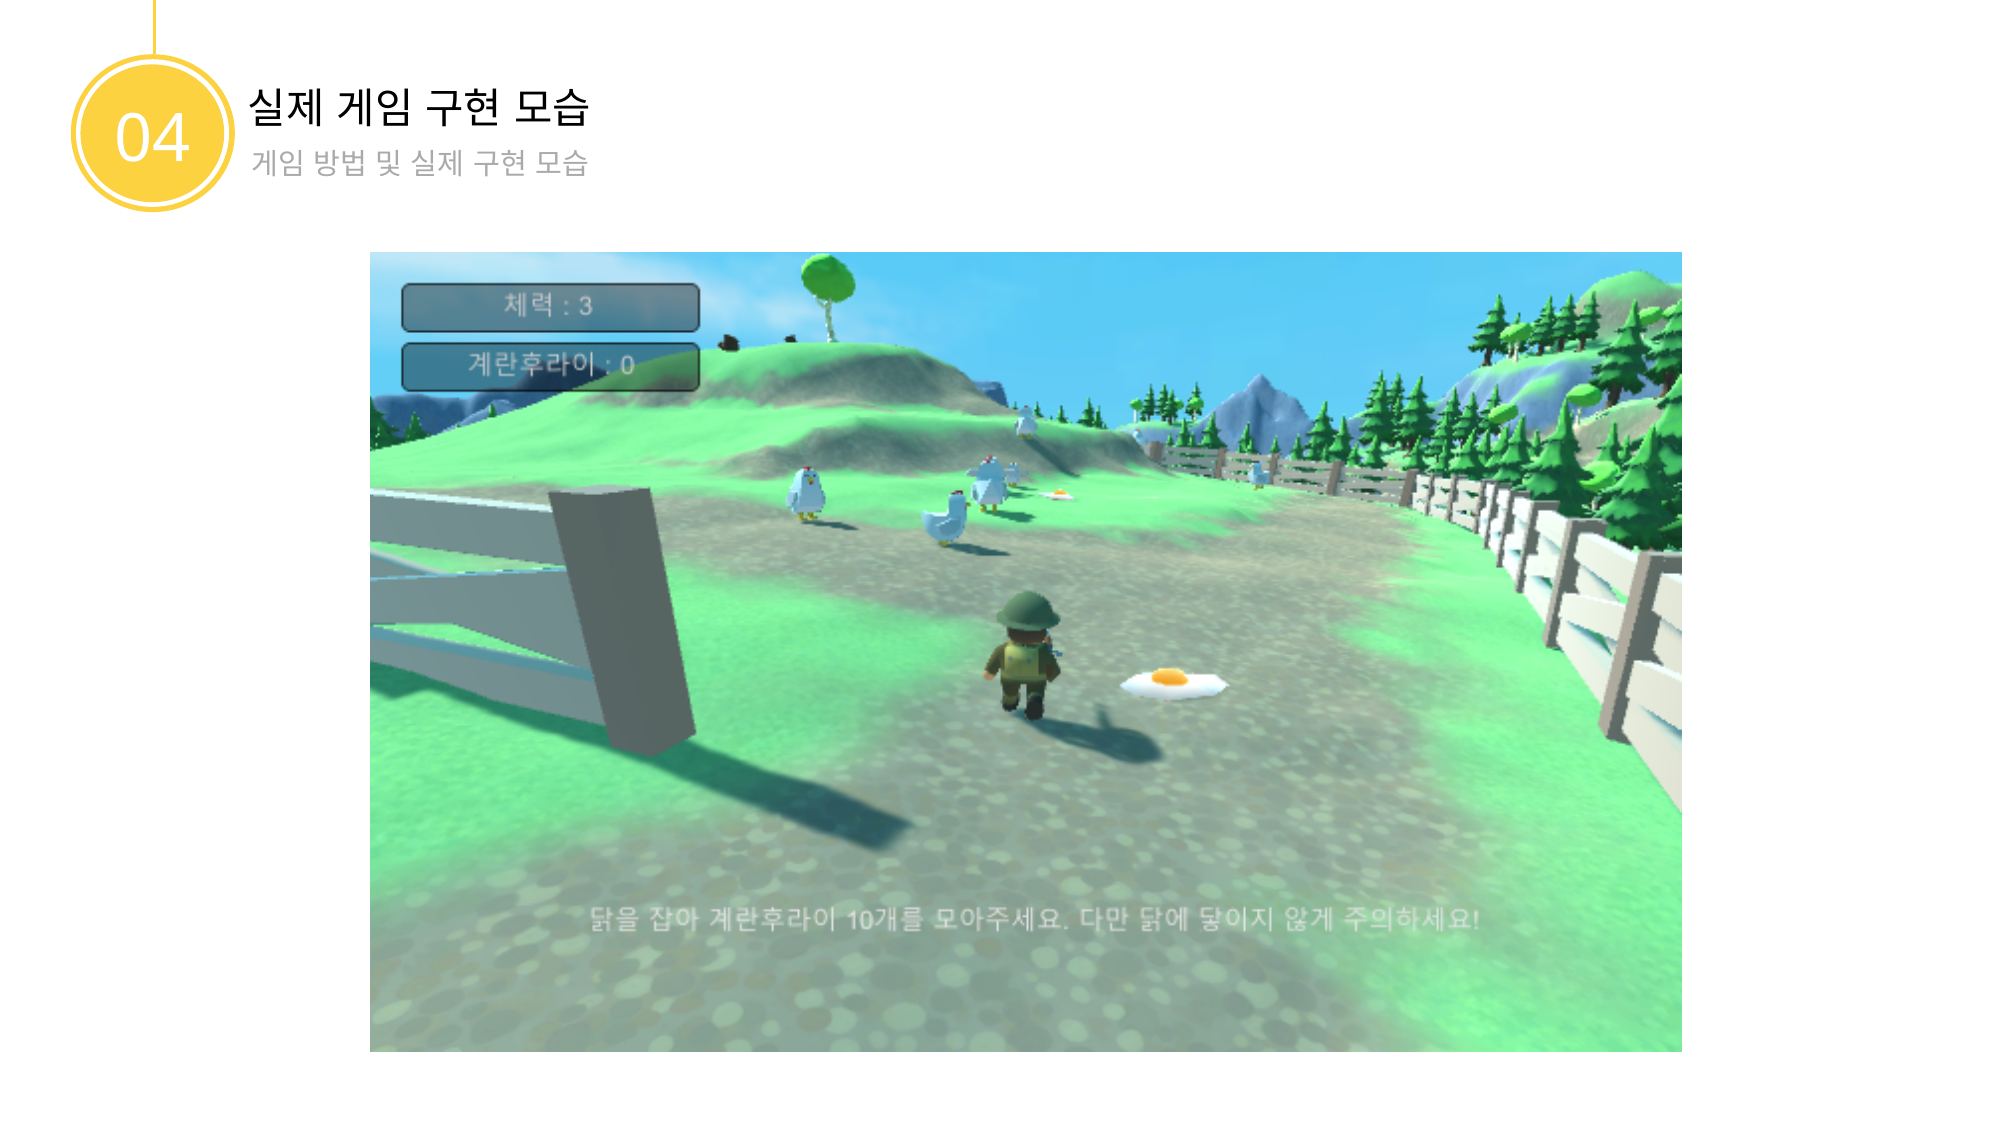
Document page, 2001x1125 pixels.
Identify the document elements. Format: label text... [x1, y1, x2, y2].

text_box 게임 방법 및 실제 구현 모습 [236, 137, 939, 188]
text_box [93, 182, 212, 208]
text_box [223, 101, 231, 165]
text_box 실제 게임 구현 모습 [233, 74, 724, 139]
text_box [79, 111, 83, 155]
text_box [98, 63, 207, 86]
picture [370, 252, 1682, 1053]
text_box [92, 58, 213, 86]
text_box [69, 89, 83, 177]
text_box [100, 182, 205, 204]
text_box 04 [83, 86, 223, 182]
text_box [87, 182, 219, 214]
text_box [223, 90, 236, 176]
text_box [85, 53, 220, 86]
text_box [74, 99, 83, 167]
